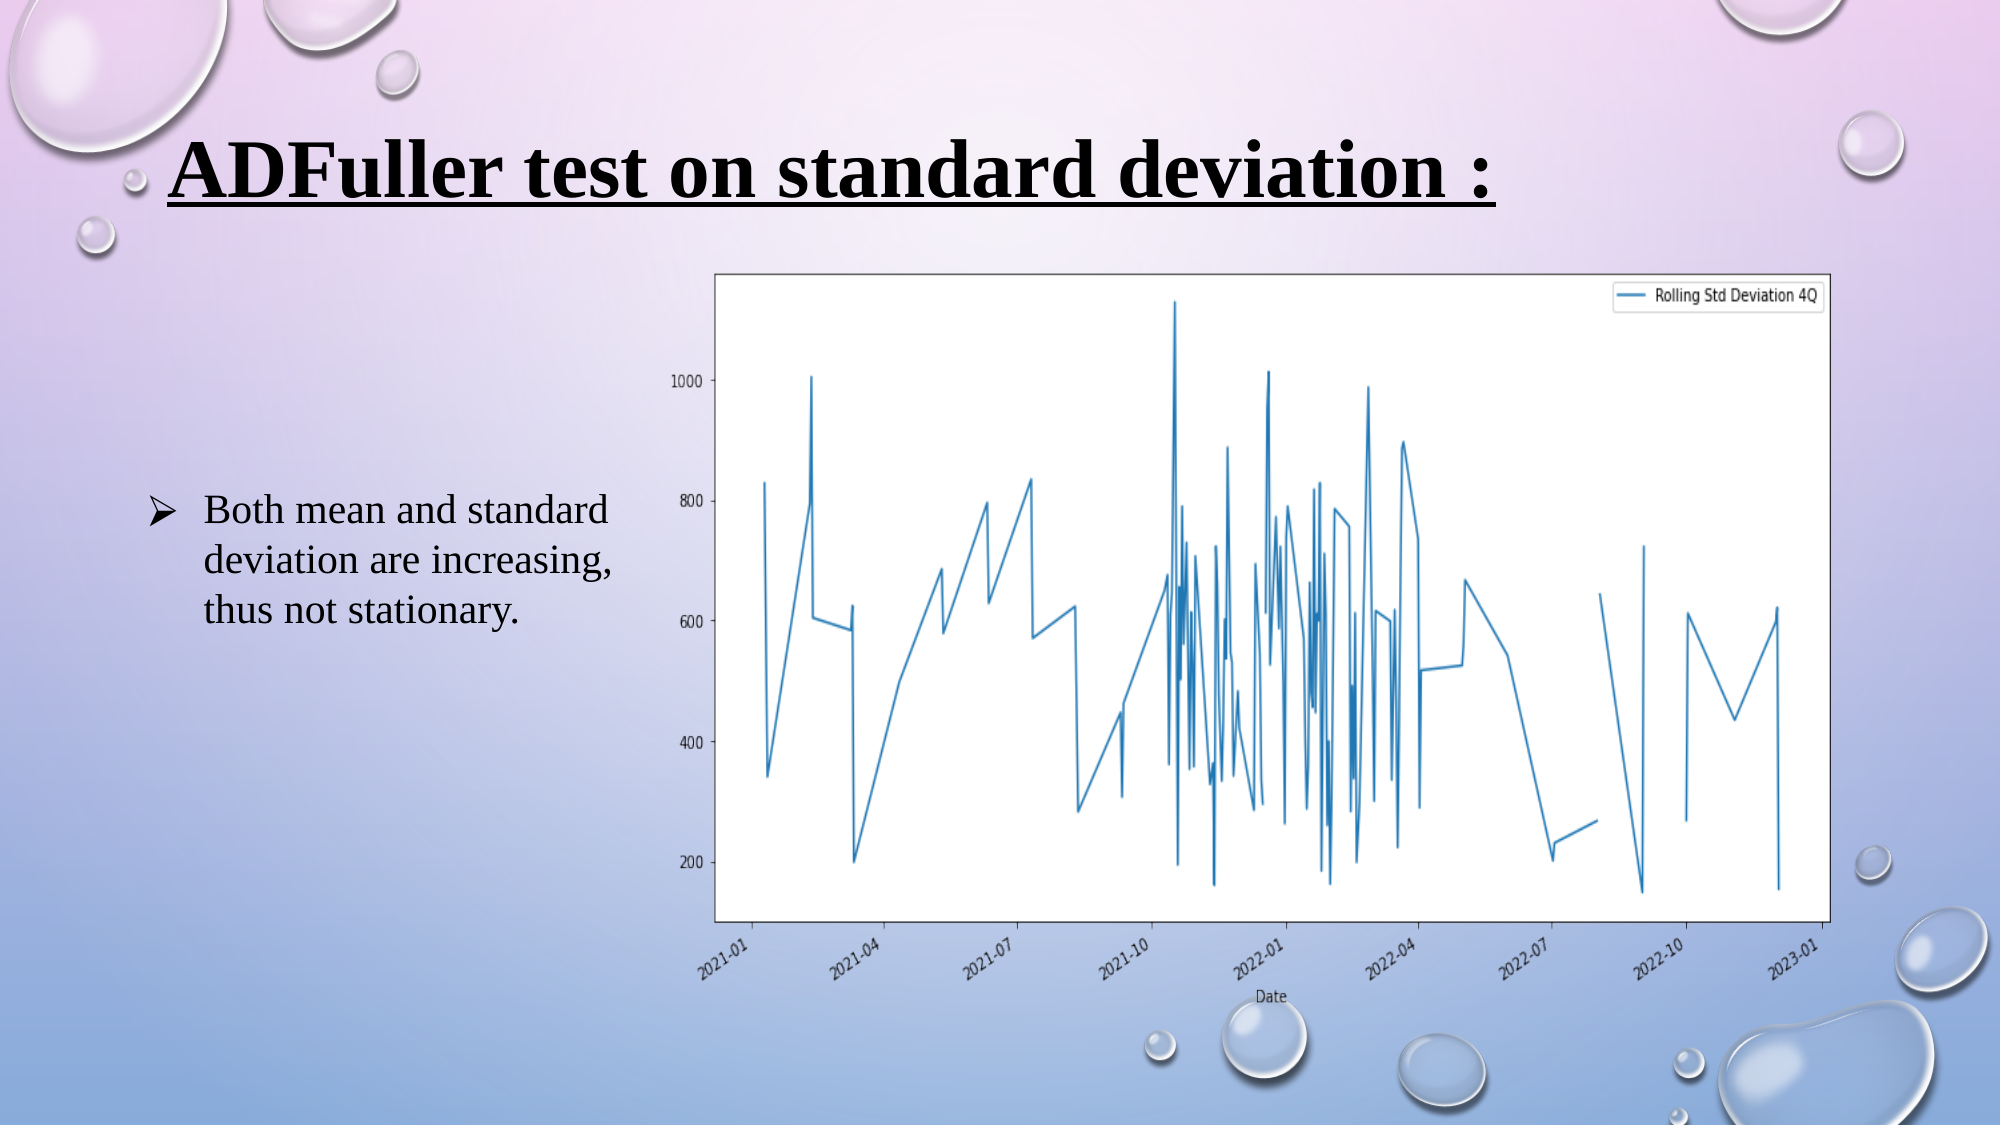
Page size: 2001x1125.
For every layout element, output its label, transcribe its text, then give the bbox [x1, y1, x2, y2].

picture [0, 0, 2000, 1125]
text_box ADFuller test on standard deviation : [152, 106, 1750, 267]
text_box Both mean and standard deviation are increasing, thus not stationary. [132, 473, 631, 639]
